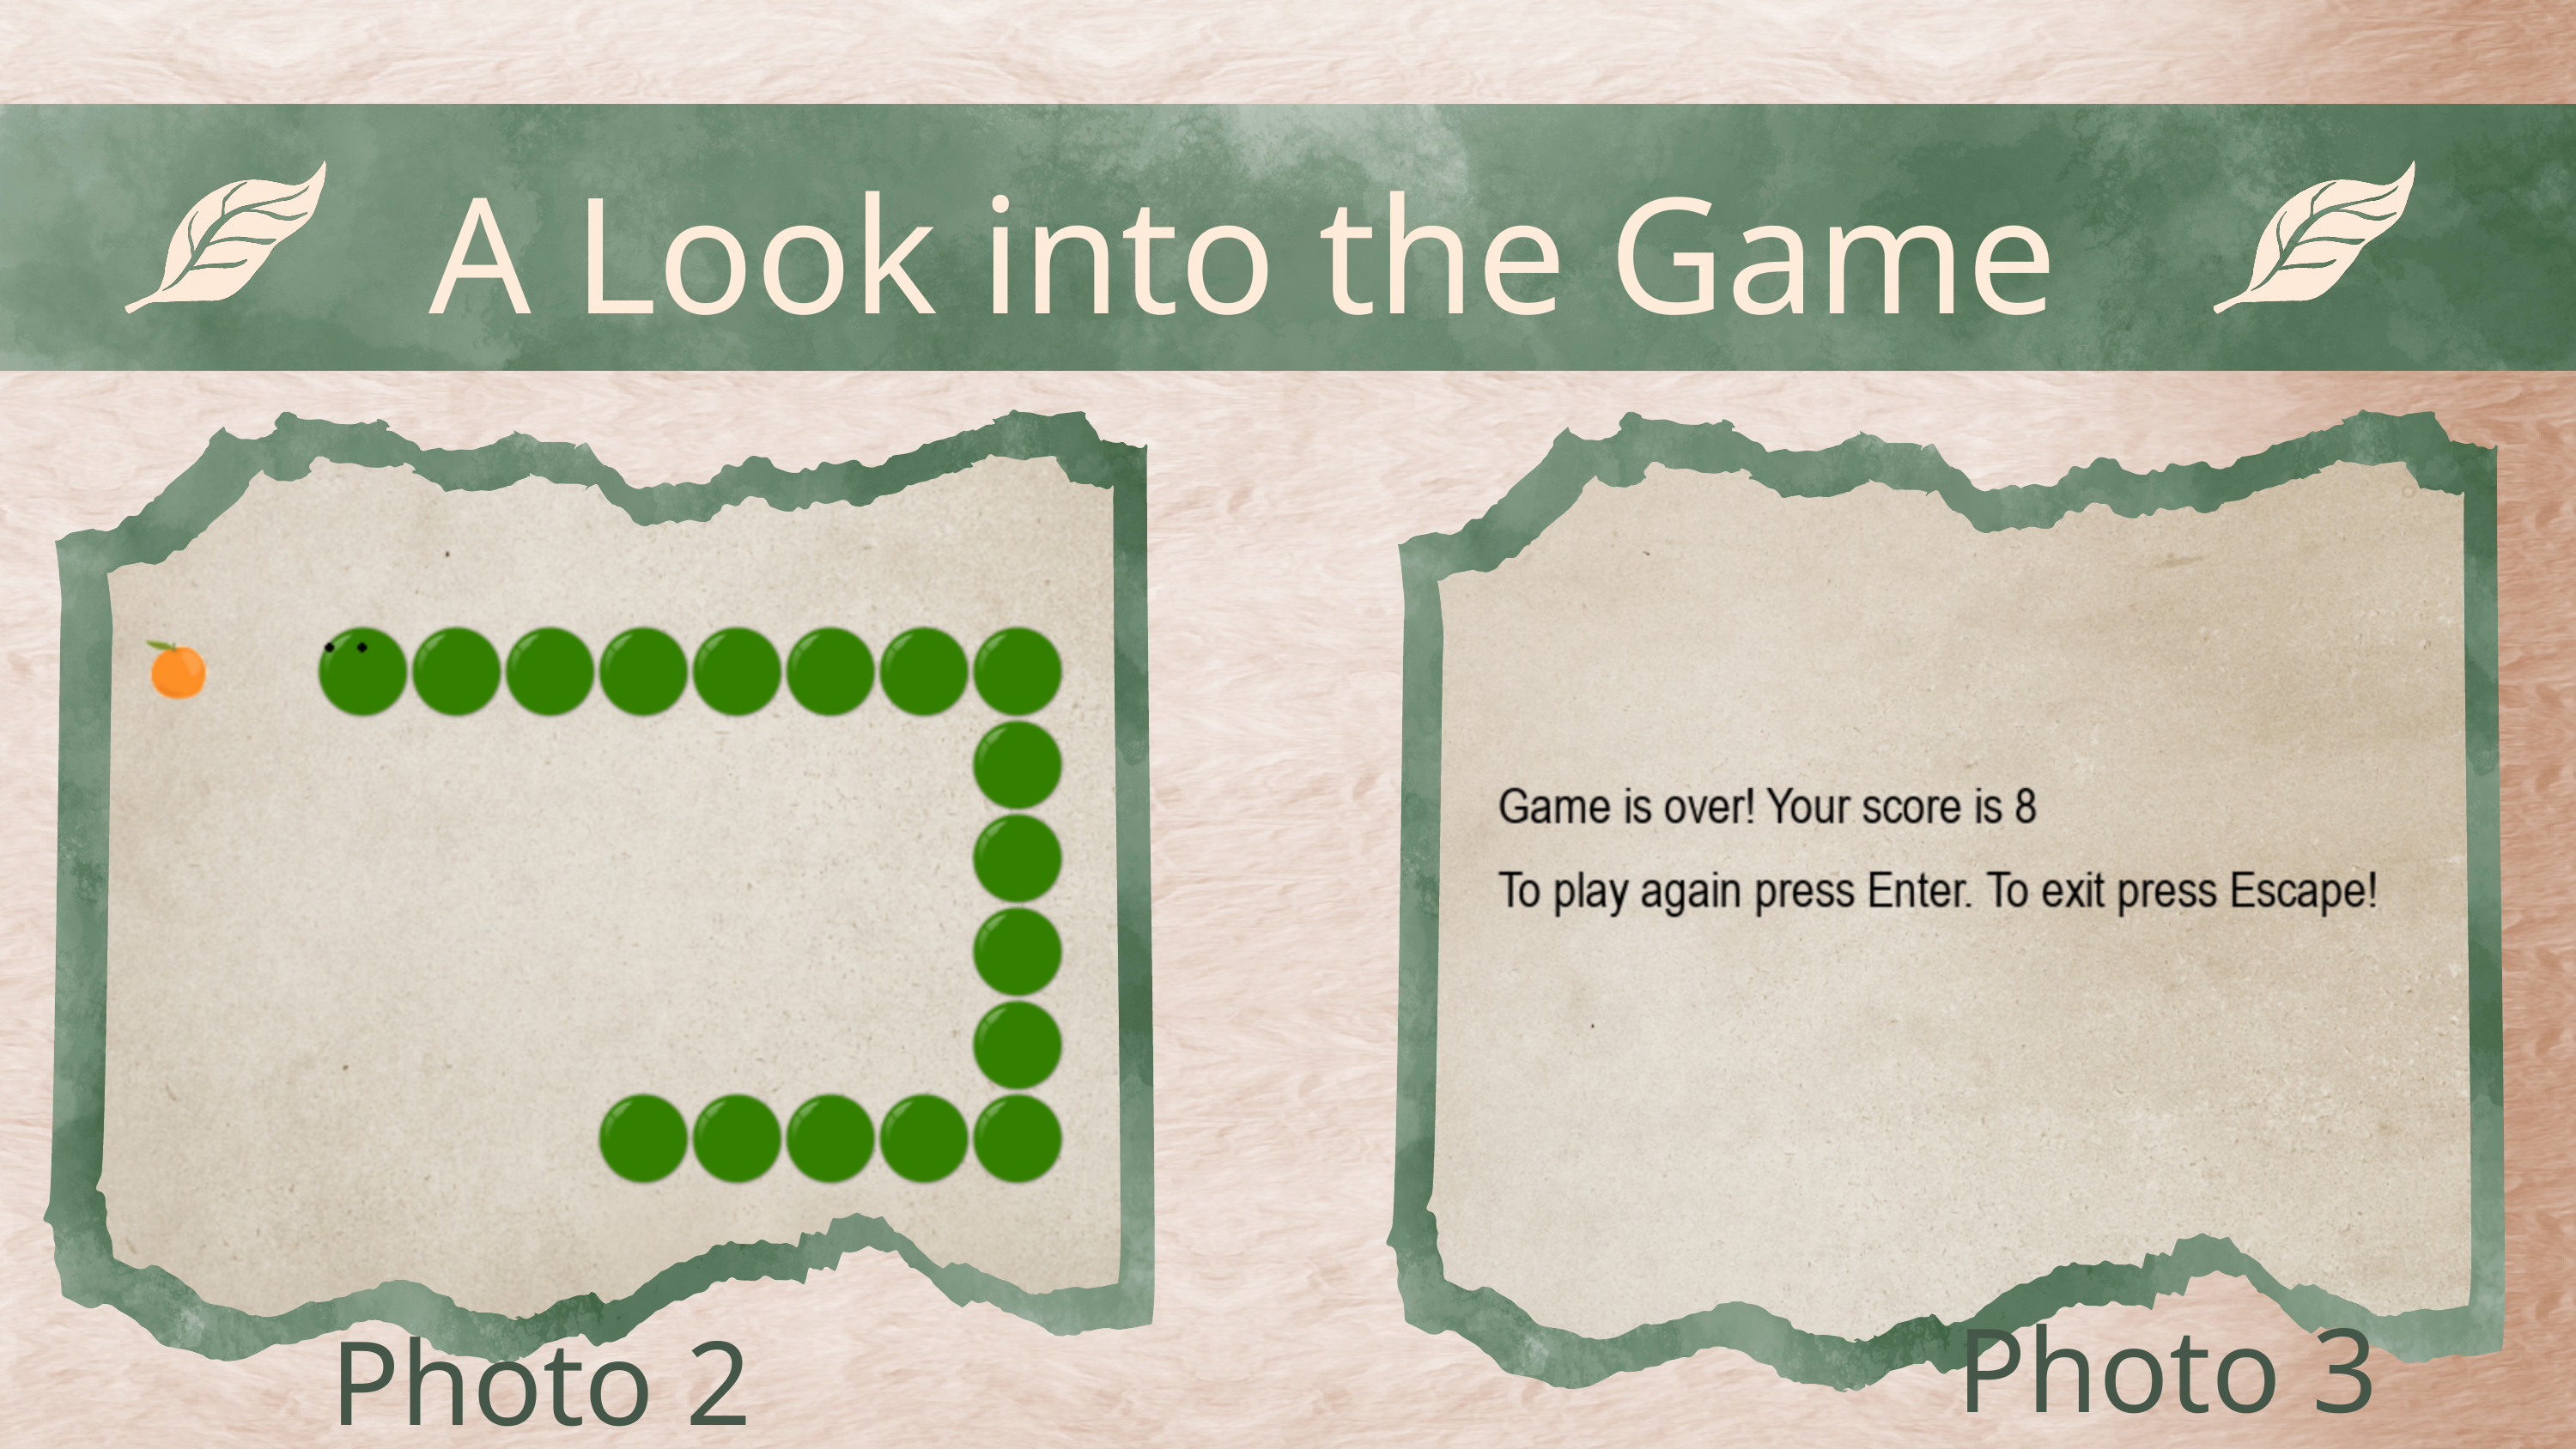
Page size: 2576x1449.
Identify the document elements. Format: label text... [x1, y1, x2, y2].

text_box [0, 0, 2576, 104]
text_box Photo 3 [1920, 1403, 2415, 1436]
text_box A Look into the Game [378, 120, 2110, 347]
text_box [95, 454, 1121, 1323]
text_box [2213, 161, 2415, 314]
text_box [0, 371, 2576, 1449]
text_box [1386, 409, 2506, 1396]
text_box Photo 2 [301, 1376, 782, 1449]
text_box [1426, 459, 2472, 1346]
text_box [125, 161, 326, 314]
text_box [43, 409, 1156, 1367]
text_box [0, 104, 2576, 371]
